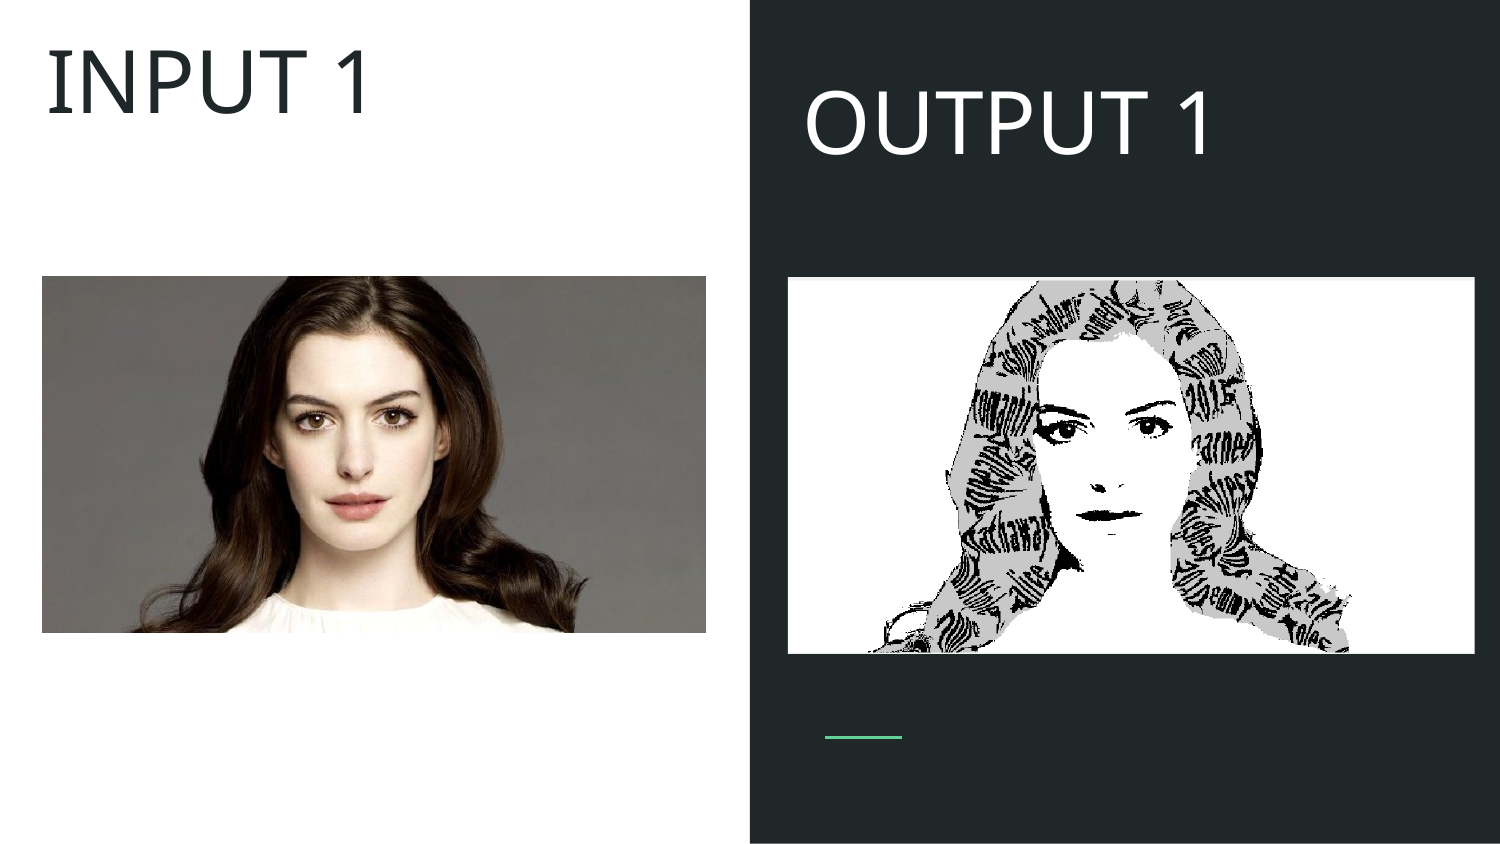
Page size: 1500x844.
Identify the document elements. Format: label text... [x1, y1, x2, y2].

title INPUT 1 [31, 2, 695, 146]
text_box OUTPUT 1 [787, 36, 1488, 137]
picture [41, 276, 707, 634]
picture [787, 276, 1475, 654]
